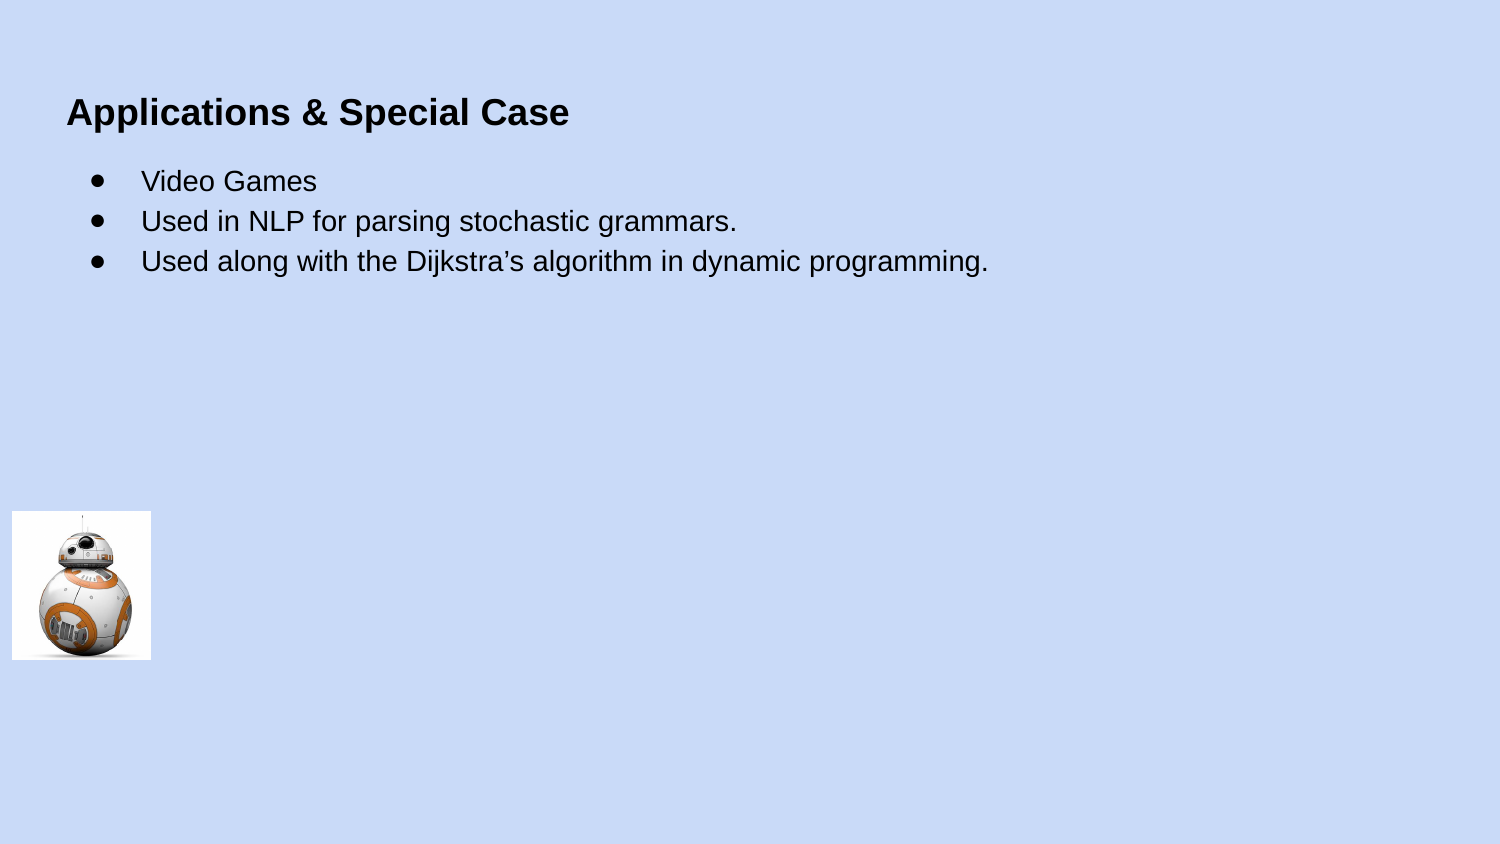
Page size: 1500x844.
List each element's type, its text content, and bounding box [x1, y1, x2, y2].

title Applications & Special Case [51, 72, 1449, 141]
list Video Games Used in NLP for parsing stochastic grammars. Used along with the Dijkstra’s algorithm in dynamic programming. [51, 141, 1449, 750]
picture [12, 511, 151, 660]
